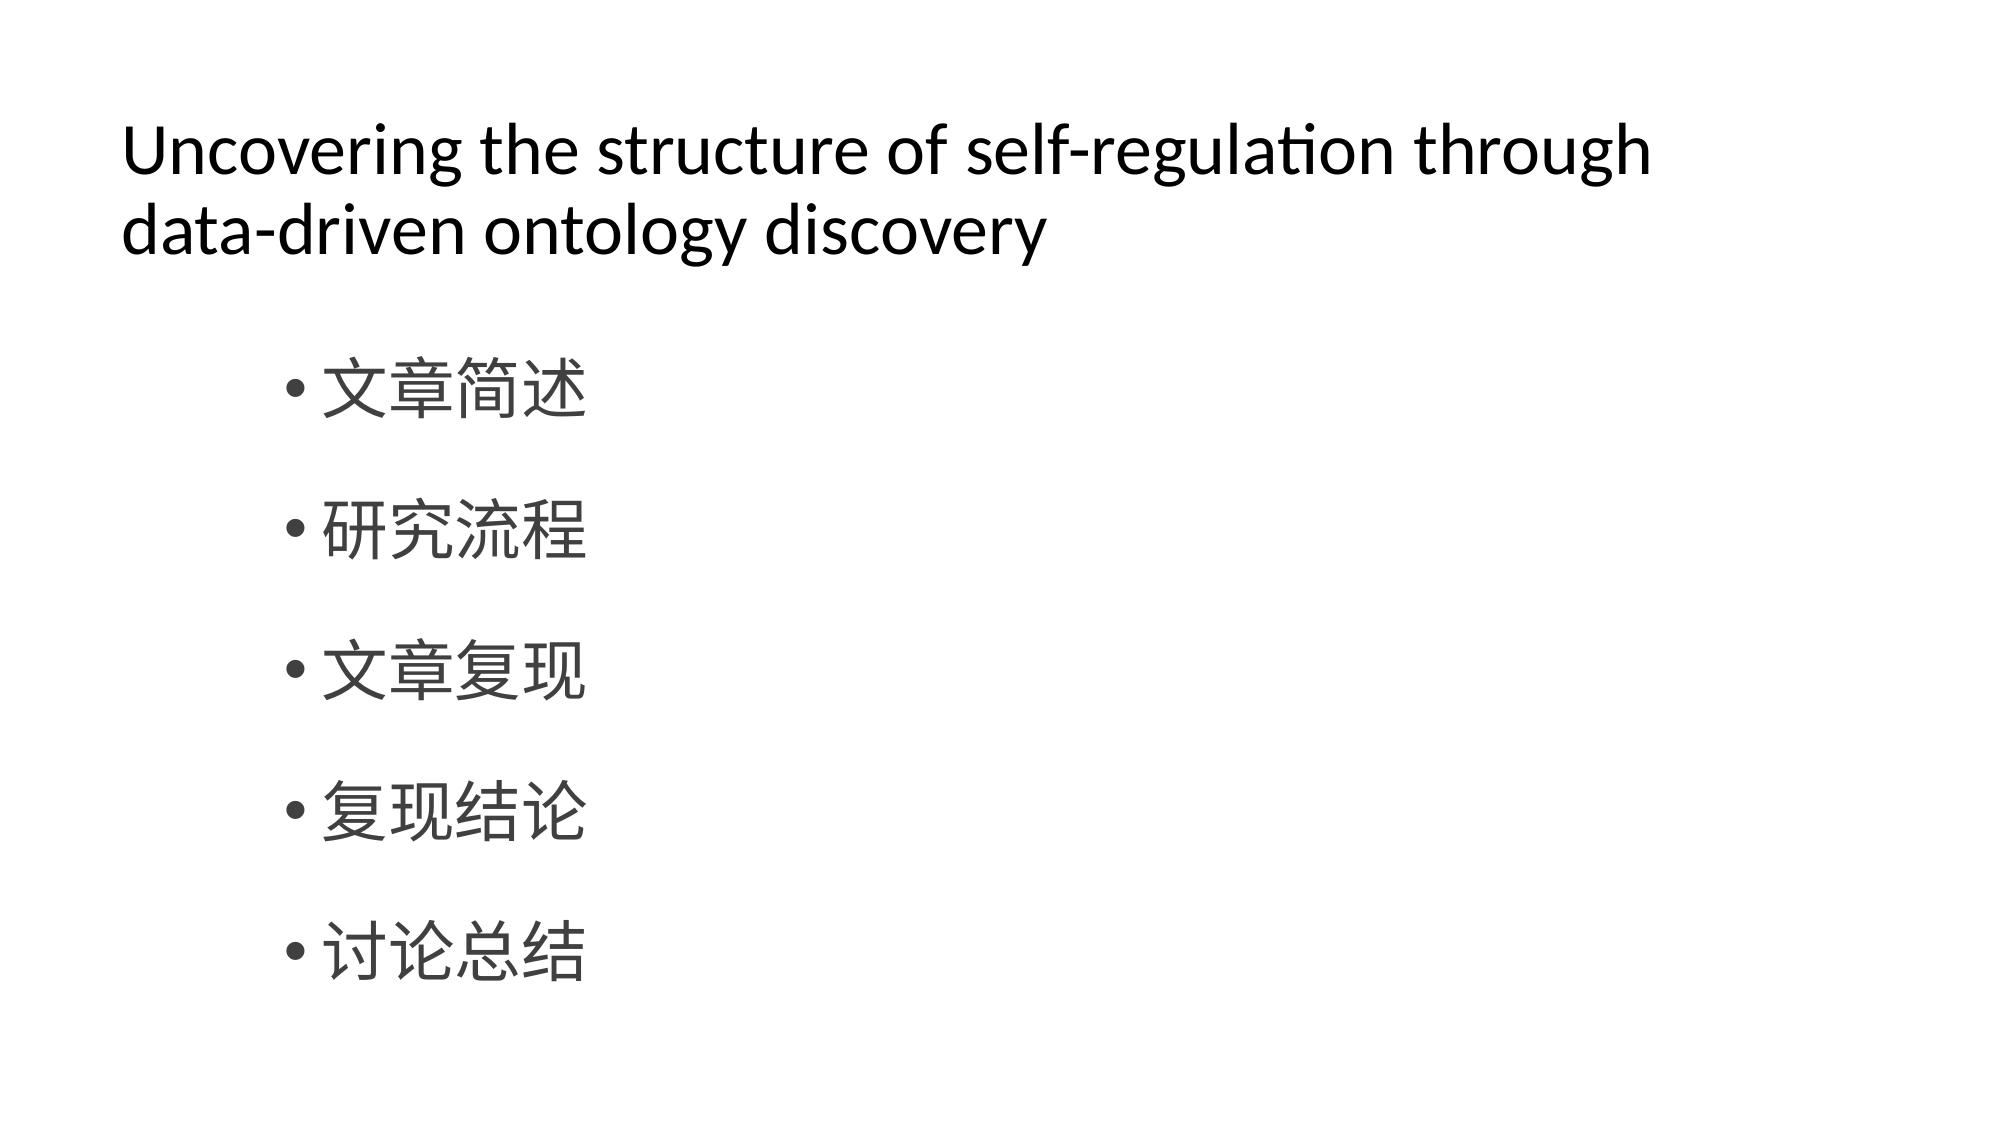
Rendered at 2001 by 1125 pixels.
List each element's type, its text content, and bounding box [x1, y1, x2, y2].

list 文章简述 研究流程 文章复现 复现结论 讨论总结 [268, 299, 1794, 1014]
title Uncovering the structure of self-regulation through data-driven ontology discovery [106, 81, 1832, 300]
